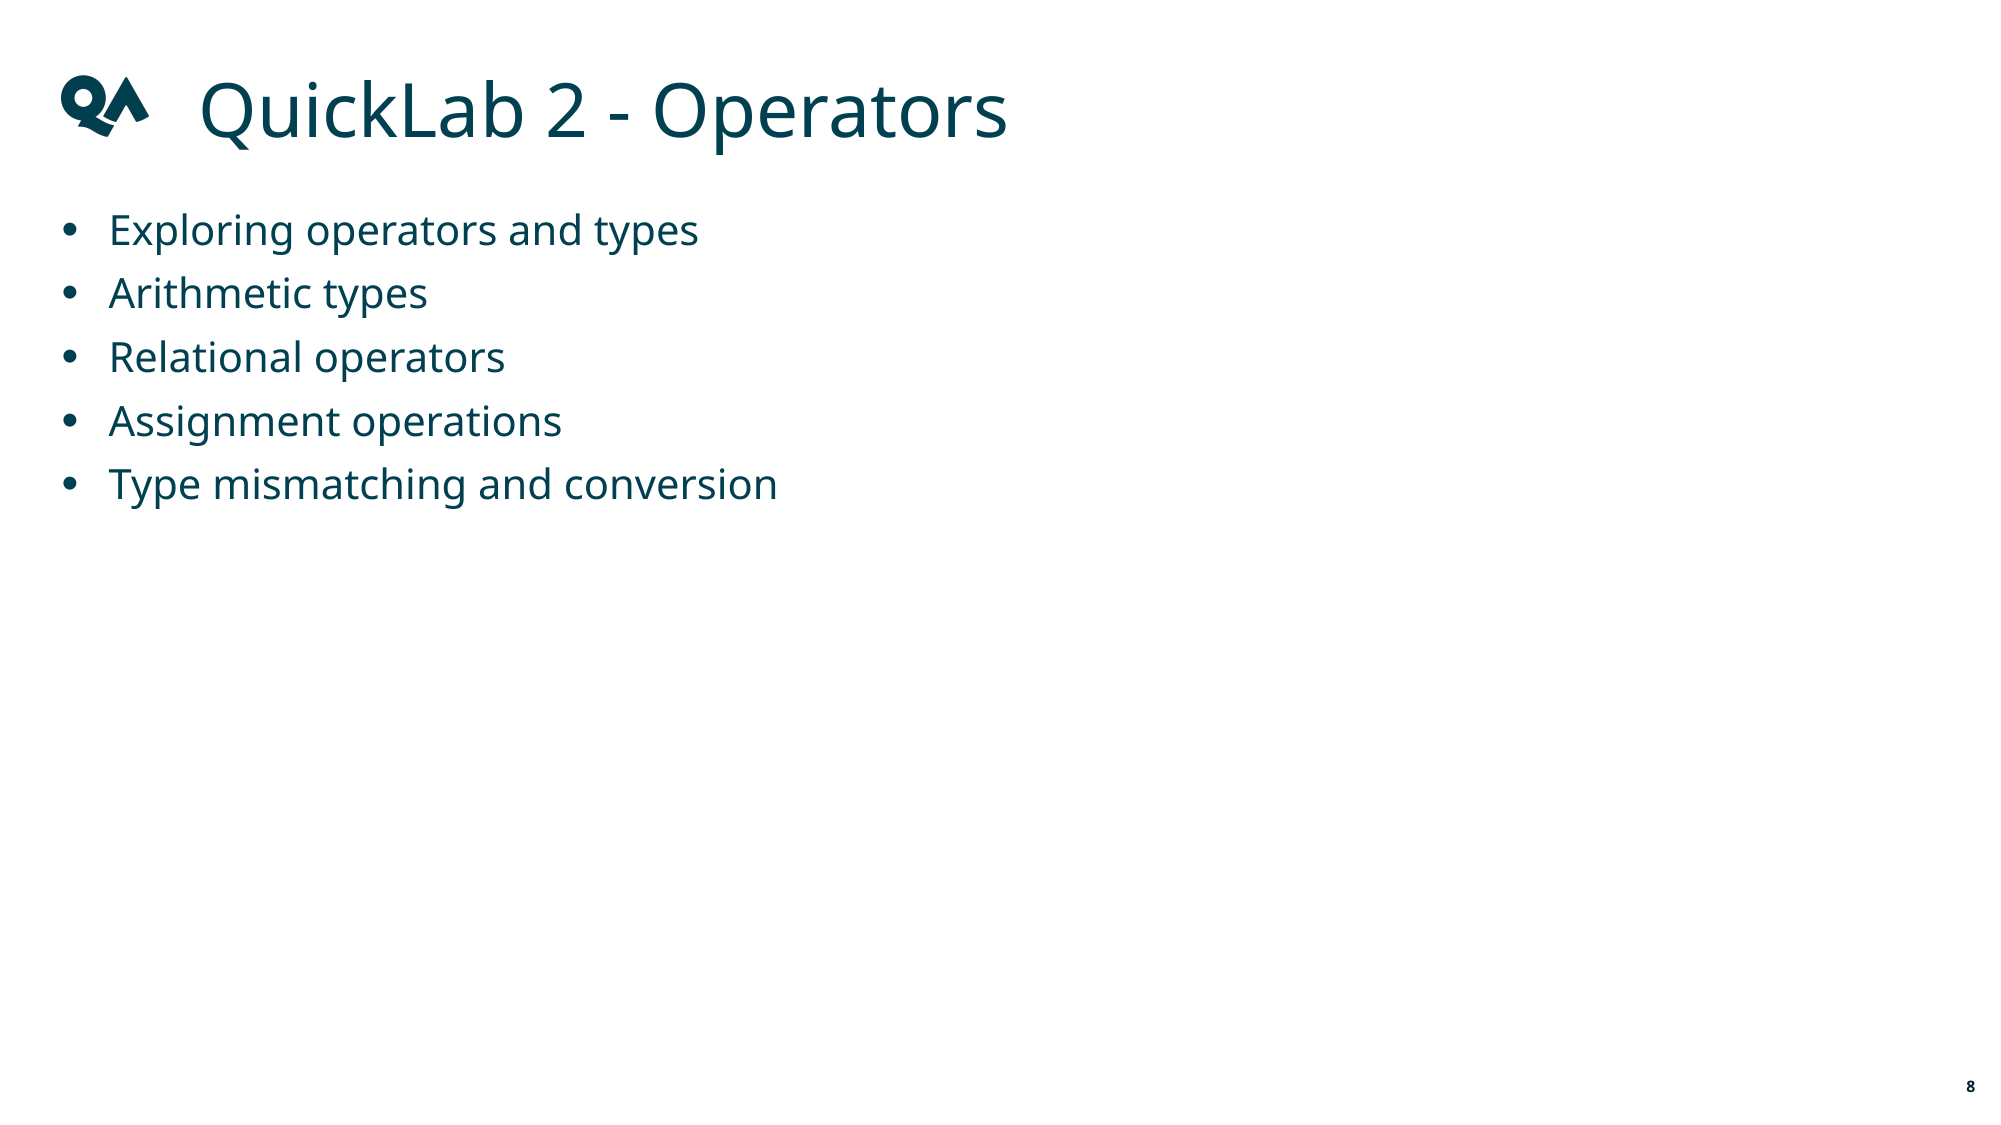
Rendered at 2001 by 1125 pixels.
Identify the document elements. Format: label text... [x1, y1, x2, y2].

list QuickLab 2 - Operators [198, 62, 1937, 148]
slide_number 8 [1846, 1068, 1976, 1098]
picture [44, 61, 166, 148]
list Exploring operators and types Arithmetic types Relational operators Assignment operations Type mismatching and conversion [61, 203, 1937, 1063]
